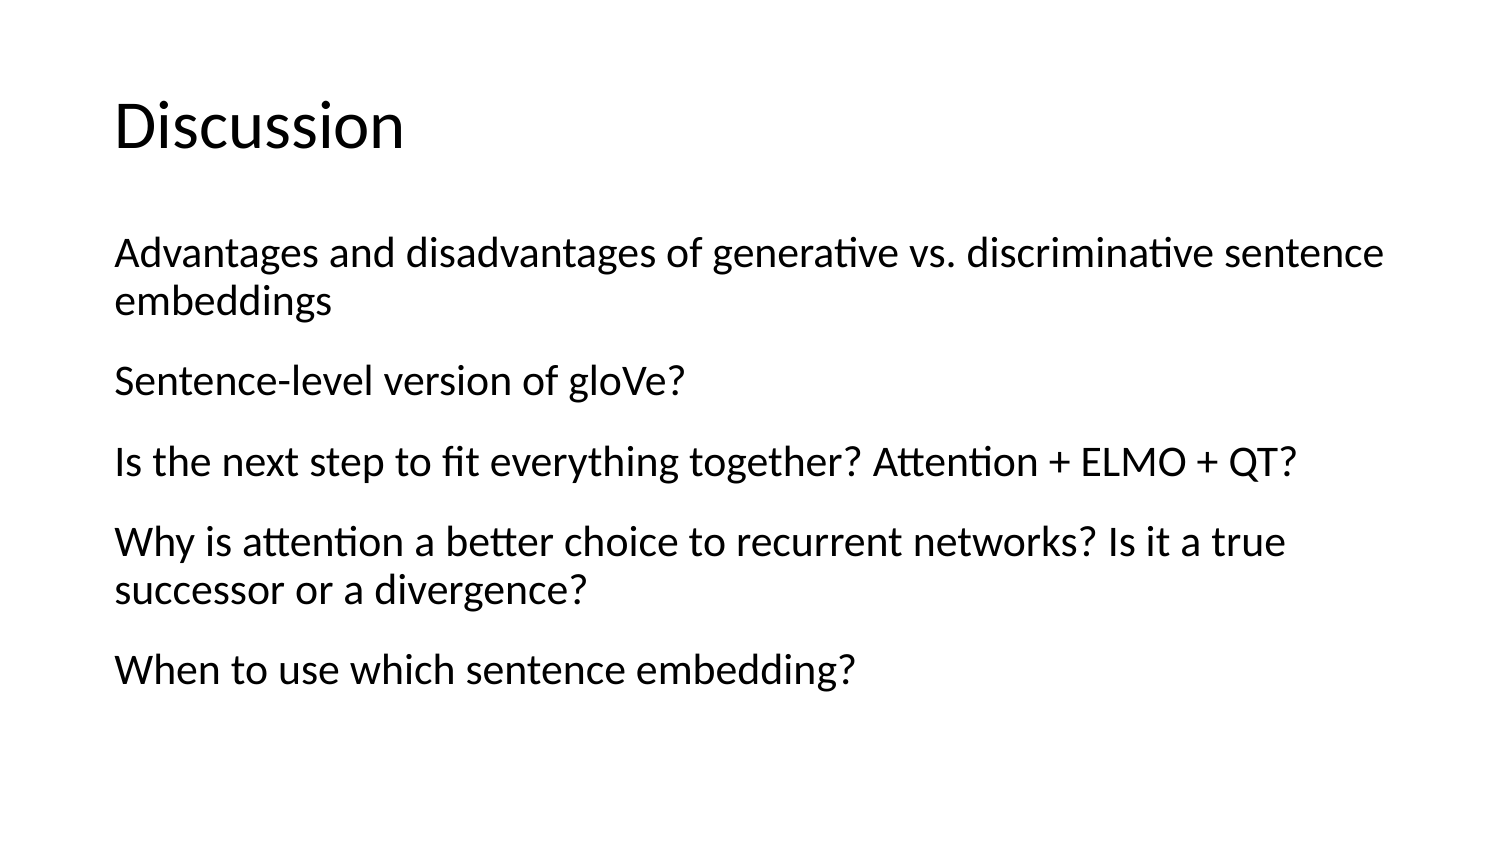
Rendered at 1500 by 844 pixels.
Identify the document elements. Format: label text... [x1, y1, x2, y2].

list Advantages and disadvantages of generative vs. discriminative sentence embeddings Sentence-level version of gloVe? Is the next step to fit everything together? Attention + ELMO + QT? Why is attention a better choice to recurrent networks? Is it a true successor or a divergence? When to use which sentence embedding? [103, 224, 1397, 760]
title Discussion [103, 44, 1397, 208]
